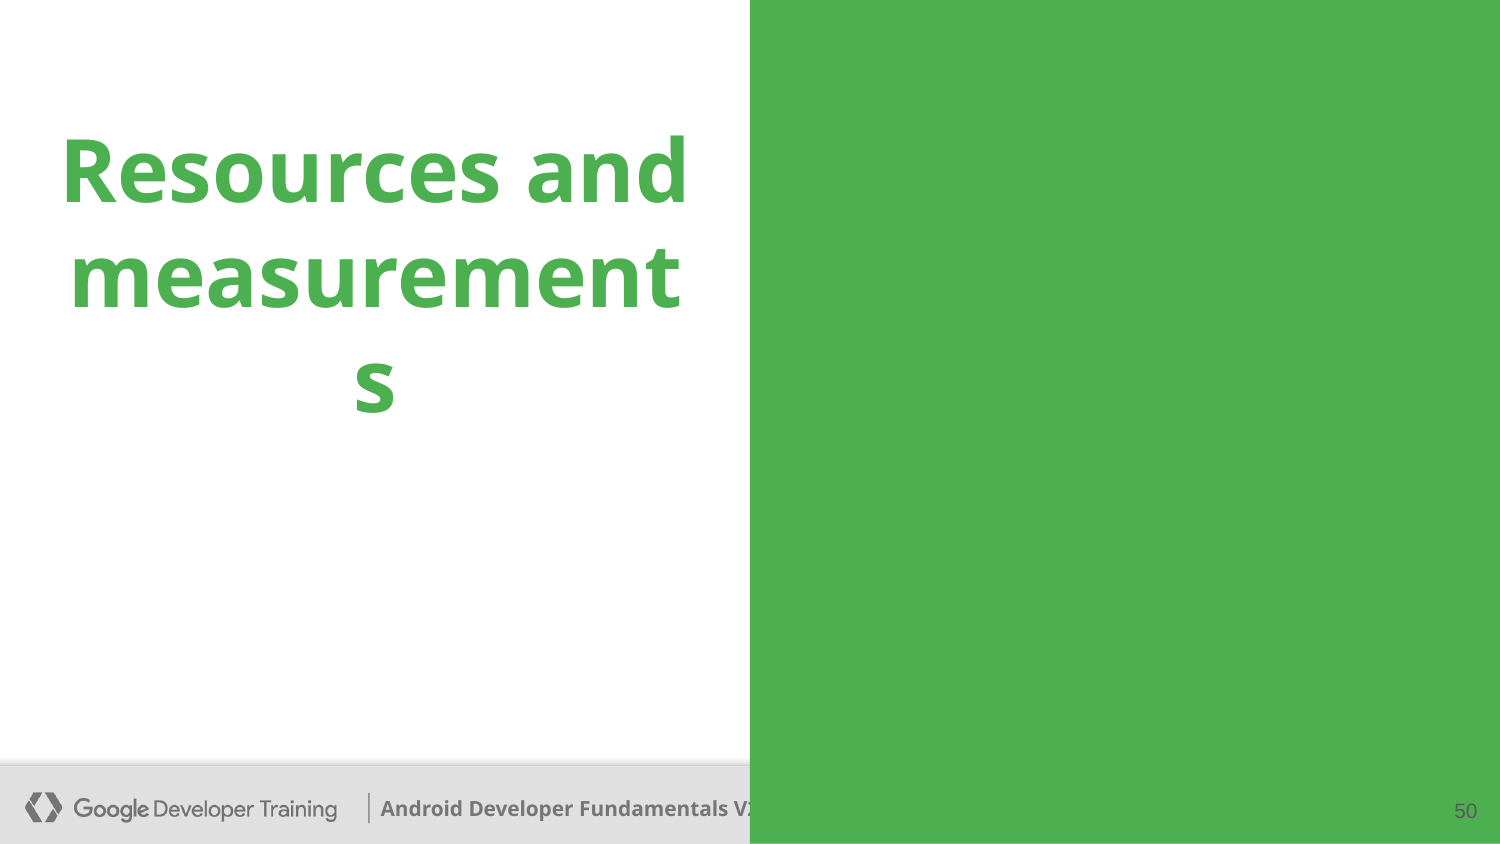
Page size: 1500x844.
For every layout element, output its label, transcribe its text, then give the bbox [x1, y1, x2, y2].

slide_number ‹#› [1402, 777, 1493, 842]
title Resources and measurements [43, 202, 708, 446]
picture [0, 0, 749, 844]
